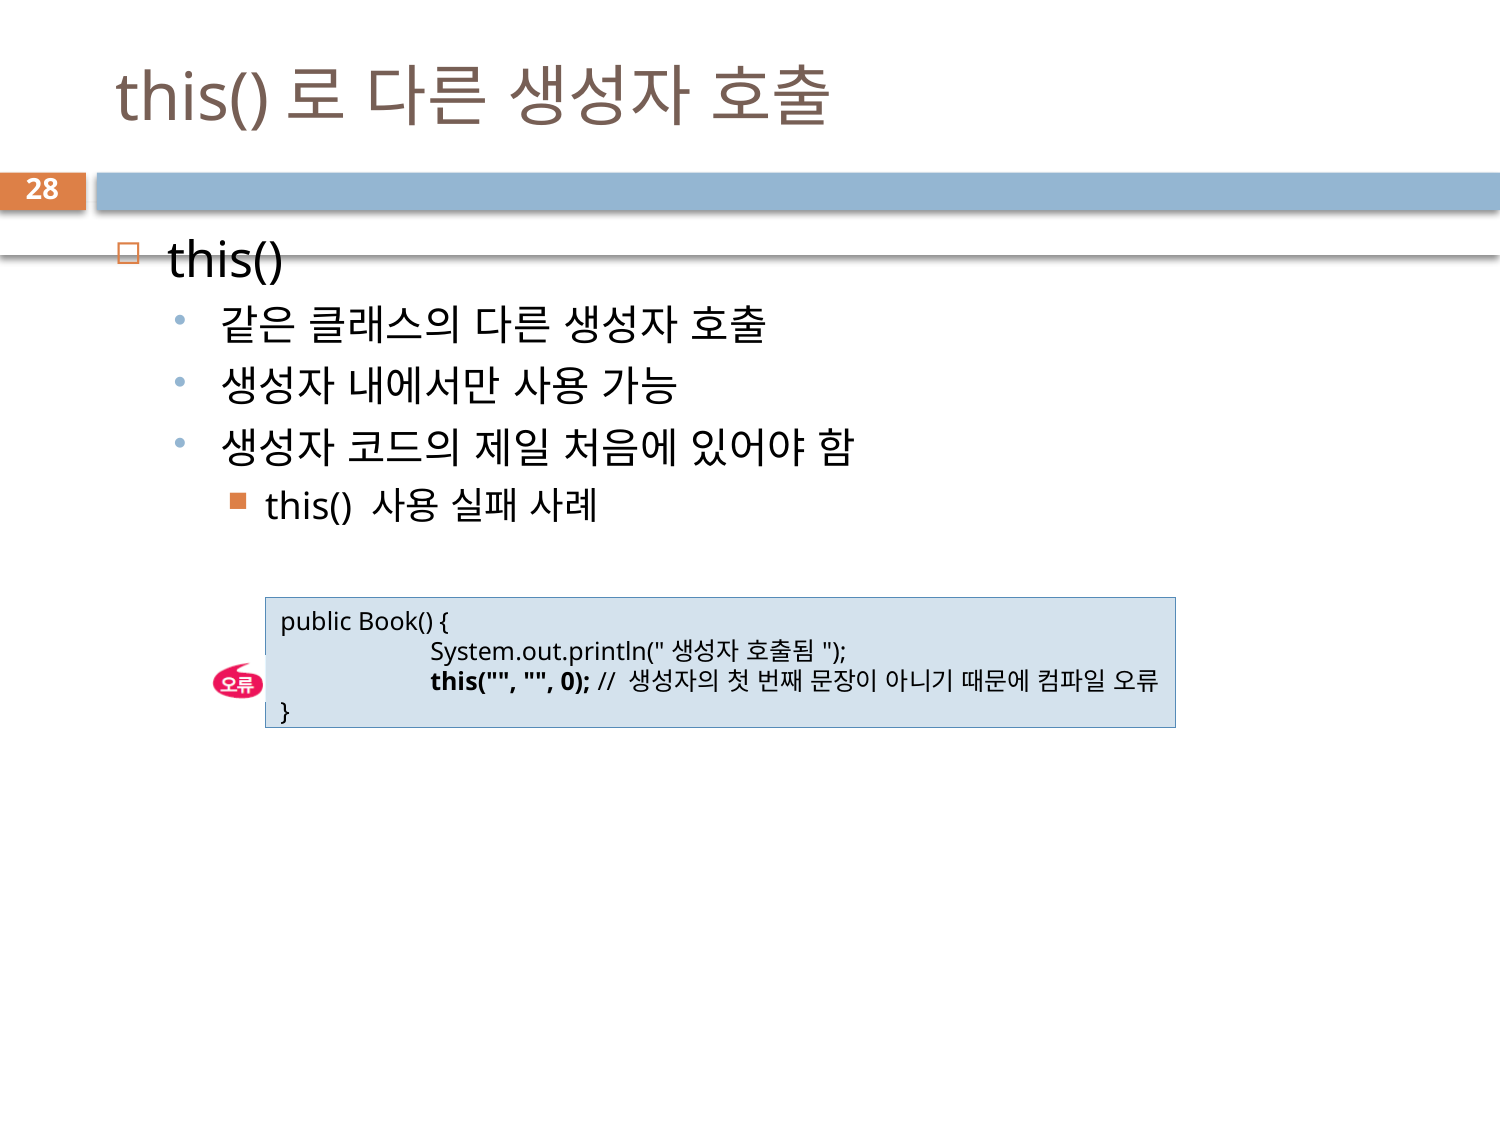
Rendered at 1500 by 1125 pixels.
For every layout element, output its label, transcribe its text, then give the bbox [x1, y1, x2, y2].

picture [206, 655, 266, 702]
text_box public Book() { System.out.println("생성자 호출됨"); this("", "", 0); // 생성자의 첫 번째 문장이 아니기 때문에 컴파일 오류 } [265, 597, 1176, 728]
slide_number 28 [0, 170, 87, 211]
list this() 같은 클래스의 다른 생성자 호출 생성자 내에서만 사용 가능 생성자 코드의 제일 처음에 있어야 함 this() 사용 실패 사례 [100, 219, 1438, 1047]
title this()로 다른 생성자 호출 [100, 37, 1438, 149]
